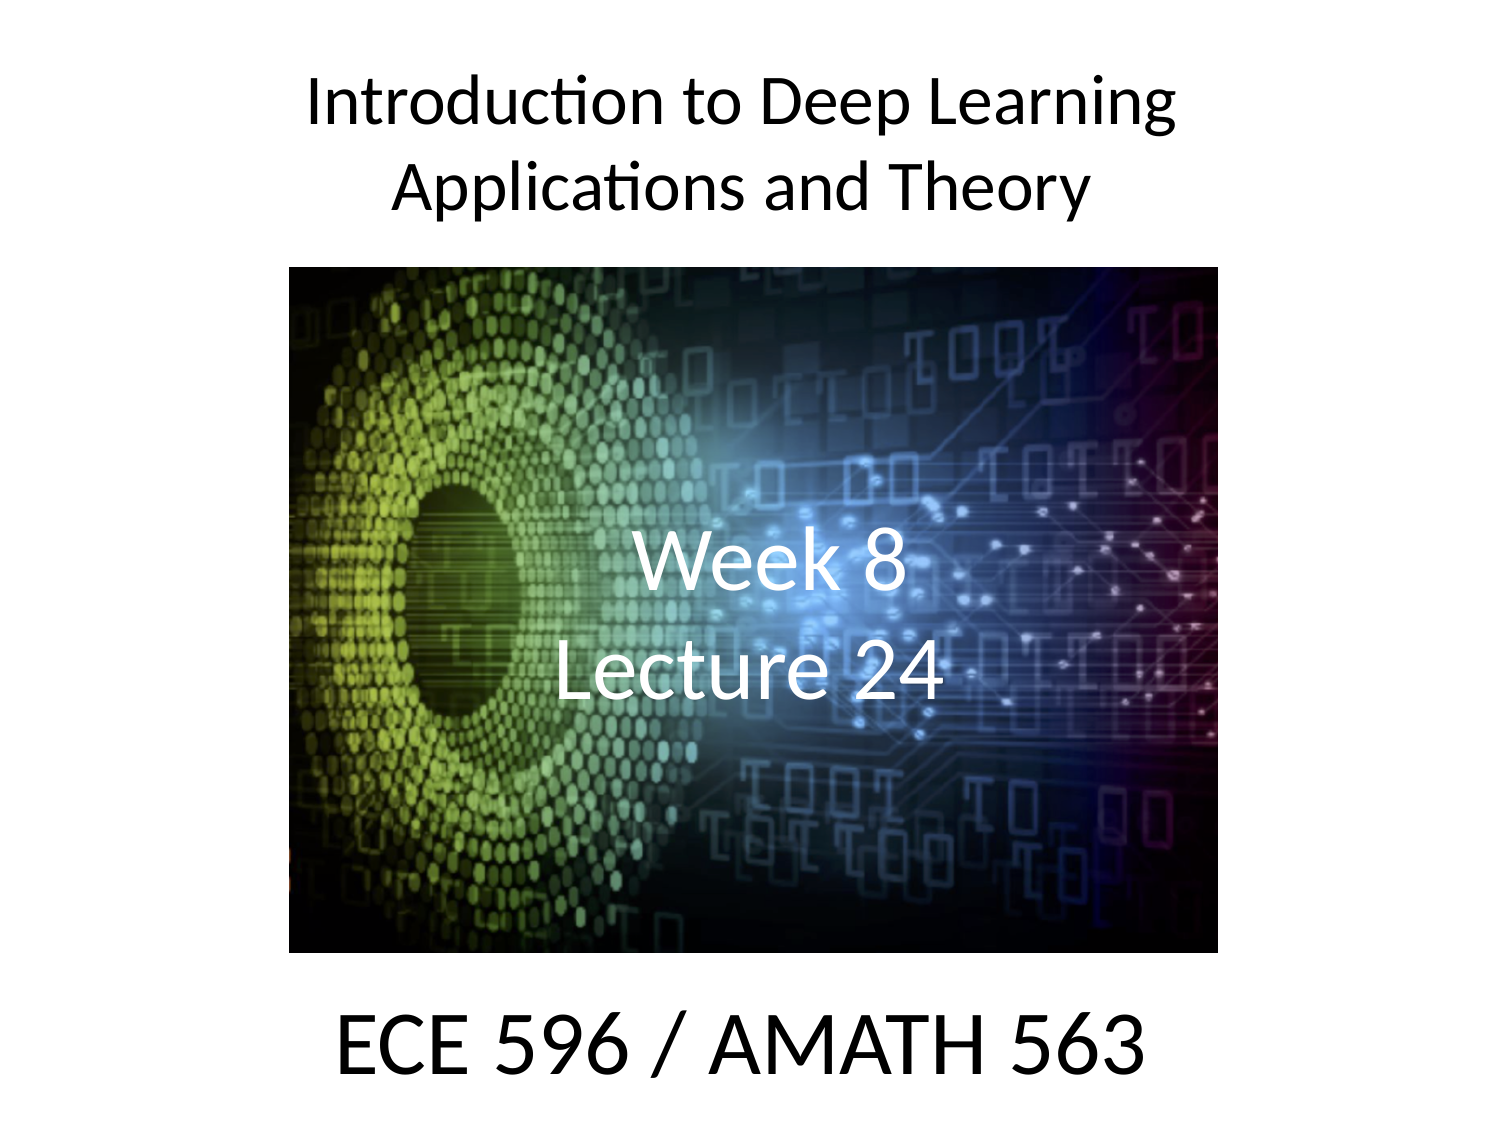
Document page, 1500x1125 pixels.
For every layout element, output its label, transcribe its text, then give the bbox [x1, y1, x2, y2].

picture [289, 266, 1218, 953]
title Introduction to Deep Learning Applications and Theory [0, 45, 1500, 233]
text_box ECE 596 / AMATH 563 [1, 943, 1500, 1125]
